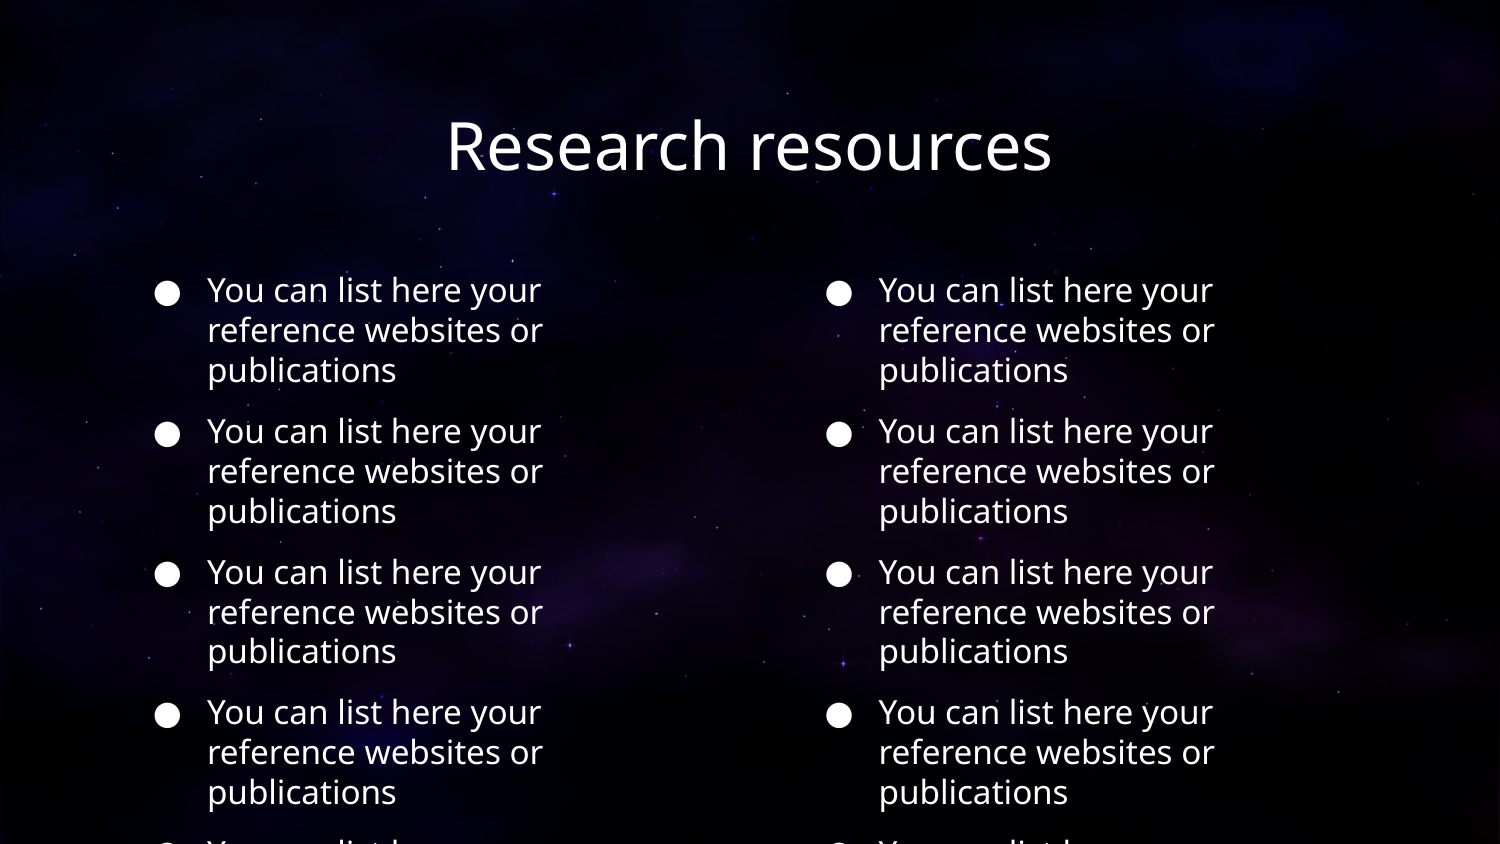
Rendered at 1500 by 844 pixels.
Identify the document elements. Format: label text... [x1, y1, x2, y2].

list You can list here your reference websites or publications You can list here your reference websites or publications You can list here your reference websites or publications You can list here your reference websites or publications You can list here your reference websites or publications [788, 254, 1383, 756]
picture [0, 0, 1500, 844]
list You can list here your reference websites or publications You can list here your reference websites or publications You can list here your reference websites or publications You can list here your reference websites or publications You can list here your reference websites or publications [116, 254, 712, 756]
title Research resources [116, 88, 1383, 183]
